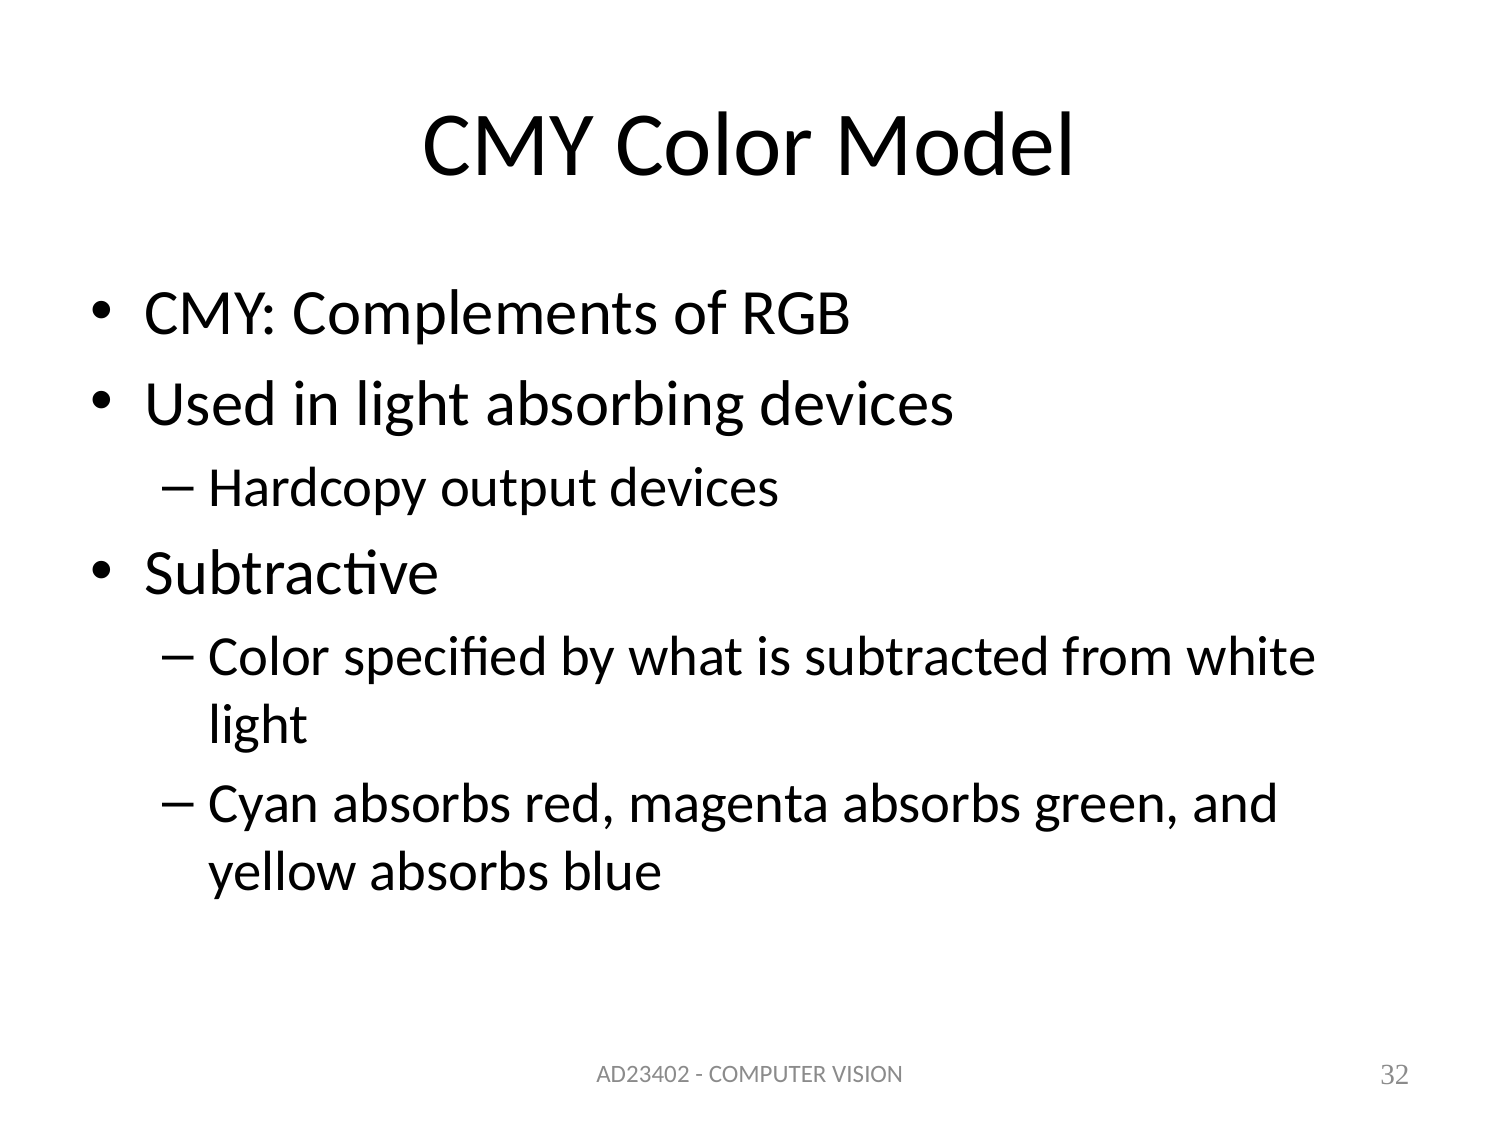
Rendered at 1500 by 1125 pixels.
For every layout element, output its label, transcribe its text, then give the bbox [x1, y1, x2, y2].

slide_number 32 [1074, 1042, 1425, 1103]
footer AD23402 - COMPUTER VISION [512, 1042, 988, 1103]
list CMY: Complements of RGB Used in light absorbing devices Hardcopy output devices Subtractive Color specified by what is subtracted from white light Cyan absorbs red, magenta absorbs green, and yellow absorbs blue [75, 262, 1425, 1005]
title CMY Color Model [75, 45, 1425, 233]
